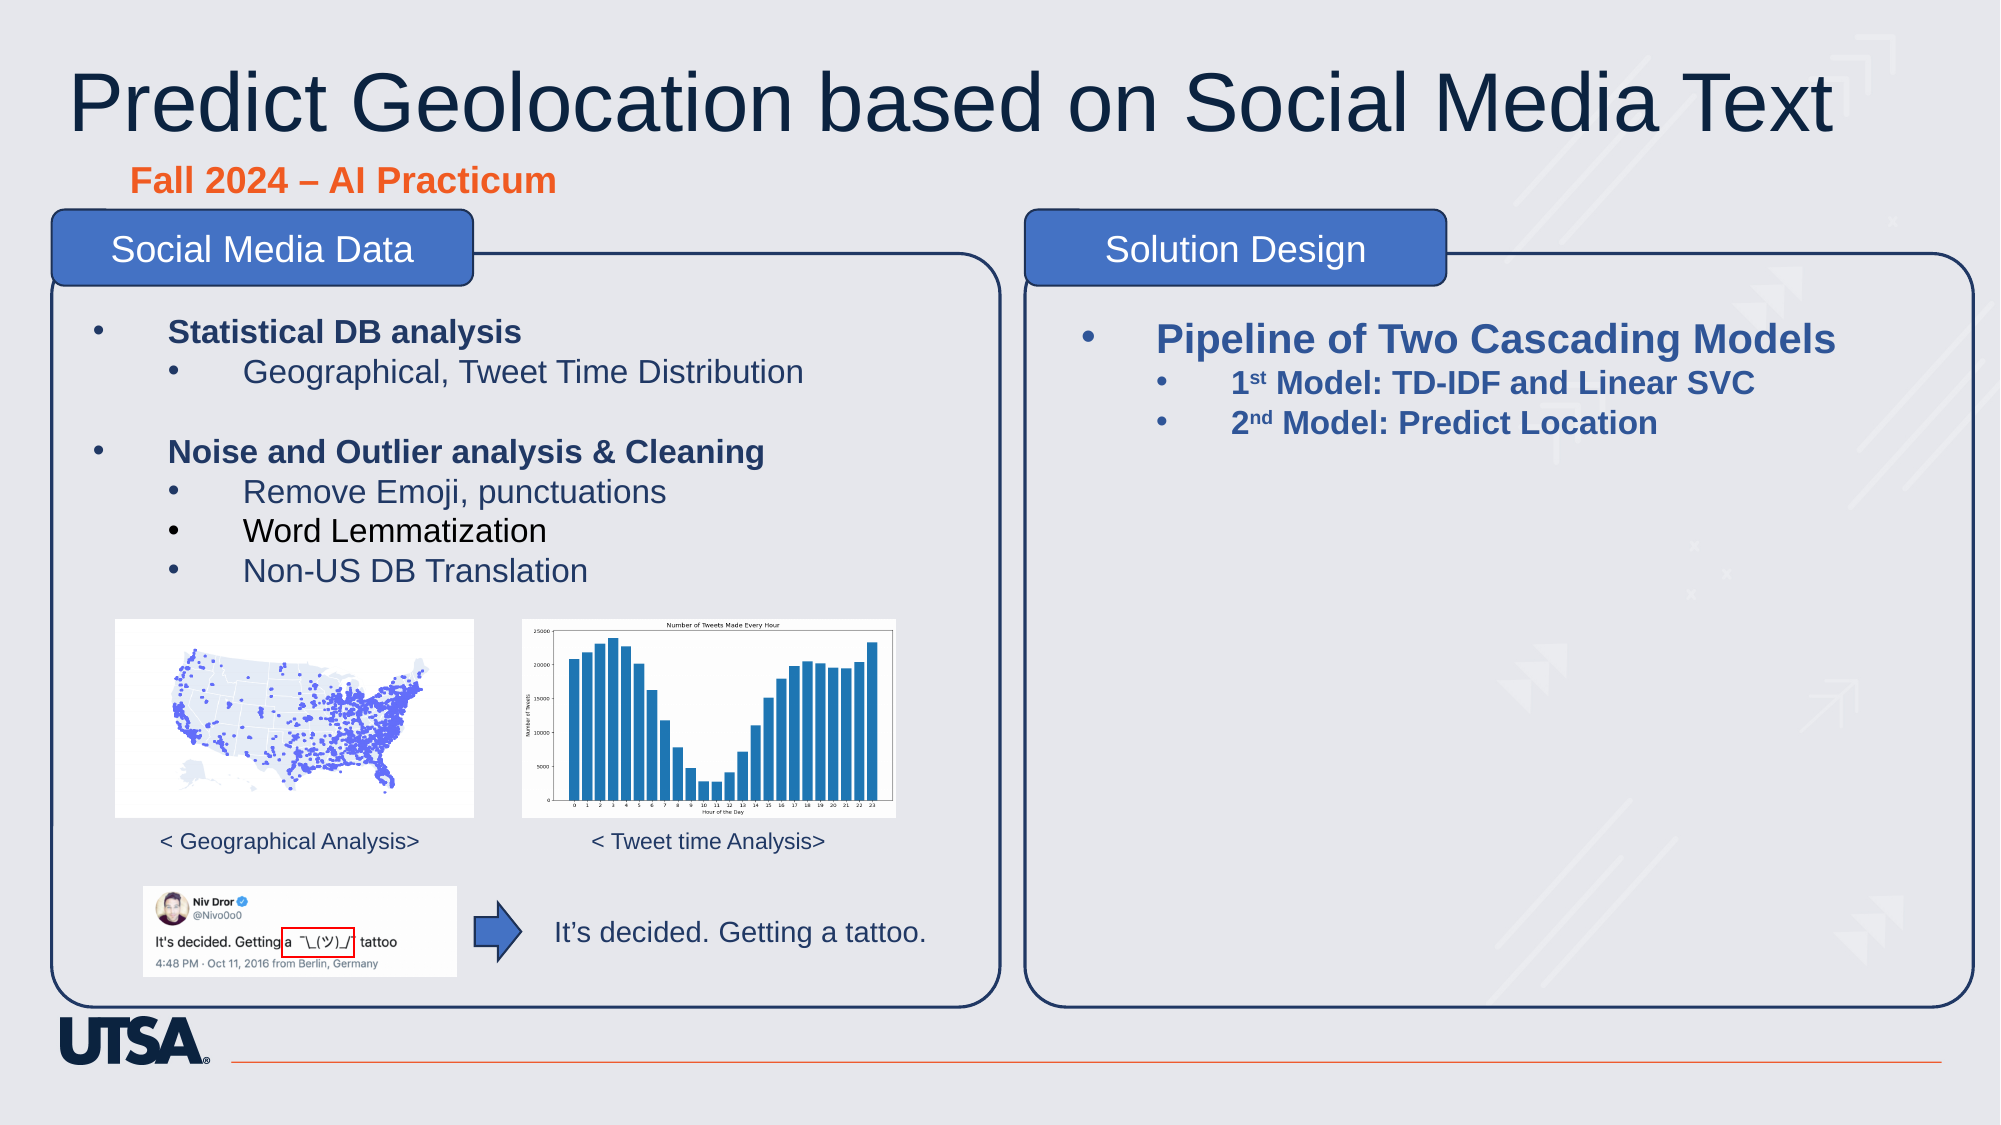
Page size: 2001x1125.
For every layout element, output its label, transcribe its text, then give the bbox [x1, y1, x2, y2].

text_box Pipeline of Two Cascading Models 1st Model: TD-IDF and Linear SVC 2nd Model: Predict Location [1066, 303, 1932, 489]
text_box Predict Geolocation based on Social Media Text [53, 40, 1851, 156]
text_box Social Media Data [50, 208, 475, 287]
text_box Solution Design [1023, 208, 1448, 287]
text_box [1023, 252, 1975, 1009]
text_box < Tweet time Analysis> [501, 819, 916, 862]
text_box Statistical DB analysis Geographical, Tweet Time Distribution Noise and Outlier analysis & Cleaning Remove Emoji, punctuations Word Lemmatization Non-US DB Translation [78, 302, 944, 597]
text_box It’s decided. Getting a tattoo. [539, 906, 954, 957]
text_box [50, 252, 1002, 1009]
text_box < Geographical Analysis> [82, 819, 498, 862]
text_box [473, 899, 523, 964]
text_box Fall 2024 – AI Practicum [115, 148, 987, 209]
picture [0, 0, 2001, 1125]
